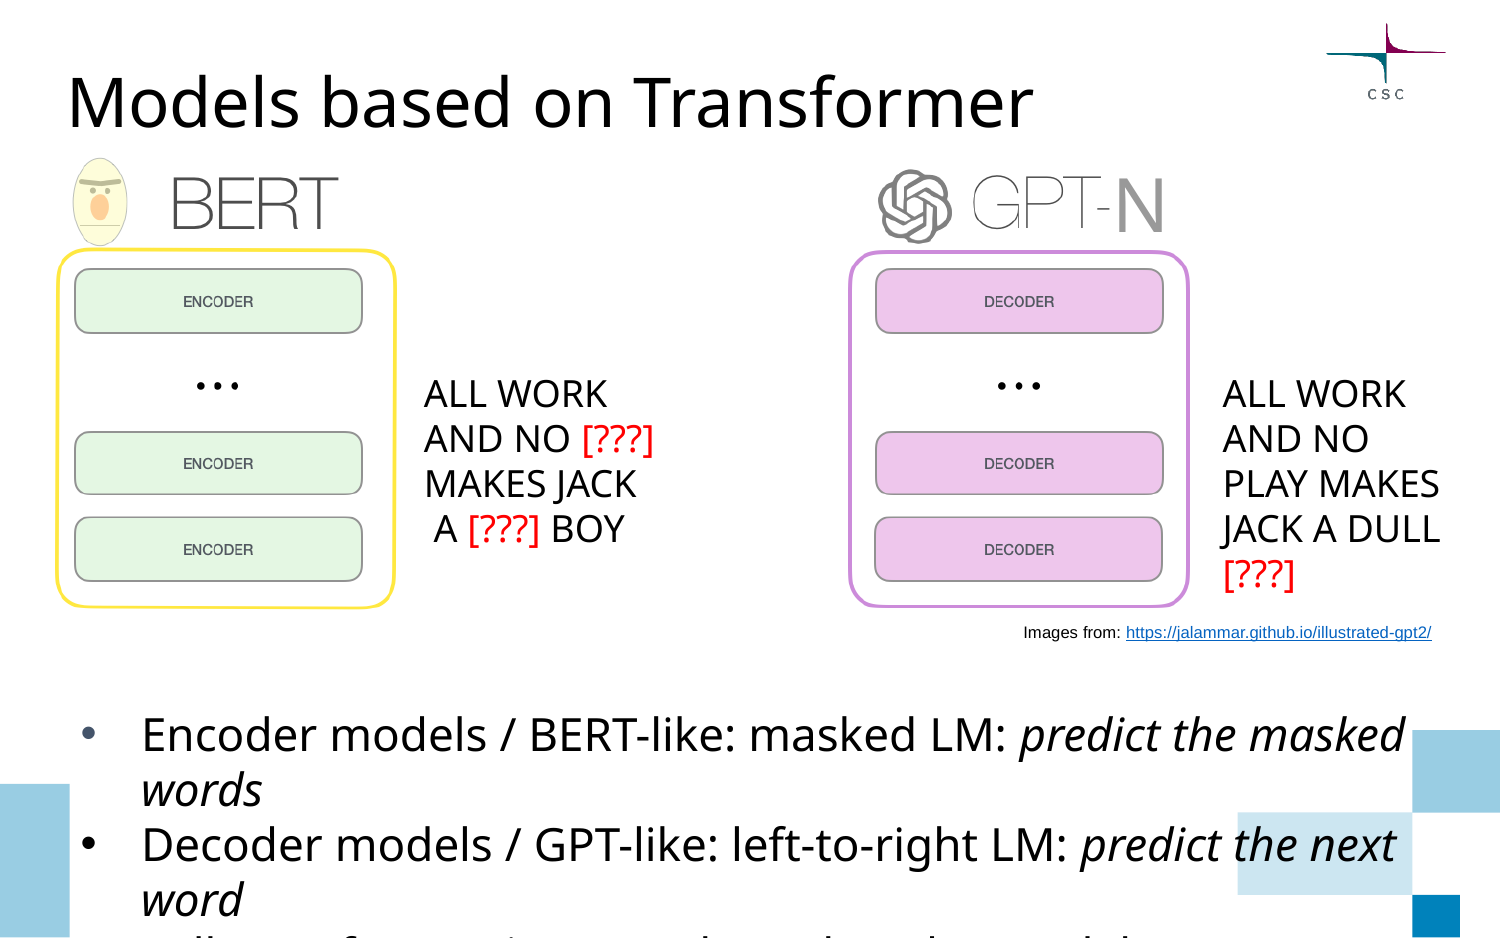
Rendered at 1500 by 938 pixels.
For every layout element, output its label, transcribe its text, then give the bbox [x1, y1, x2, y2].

list Encoder models / BERT-like: masked LM: predict the masked words Decoder models / GPT-like: left-to-right LM: predict the next word Full transformer, i.e. encoder + decoder models [51, 697, 1500, 905]
picture [20, 129, 404, 654]
text_box Images from: https://jalammar.github.io/illustrated-gpt2/ [960, 607, 1500, 662]
picture [1296, 0, 1480, 128]
picture [839, 129, 1216, 654]
text_box ALL WORK AND NO [???] MAKES JACK A [???] BOY [408, 354, 691, 583]
text_box ALL WORK AND NO PLAY MAKES JACK A DULL [???] [1221, 354, 1473, 583]
title Models based on Transformer [51, 53, 1449, 158]
